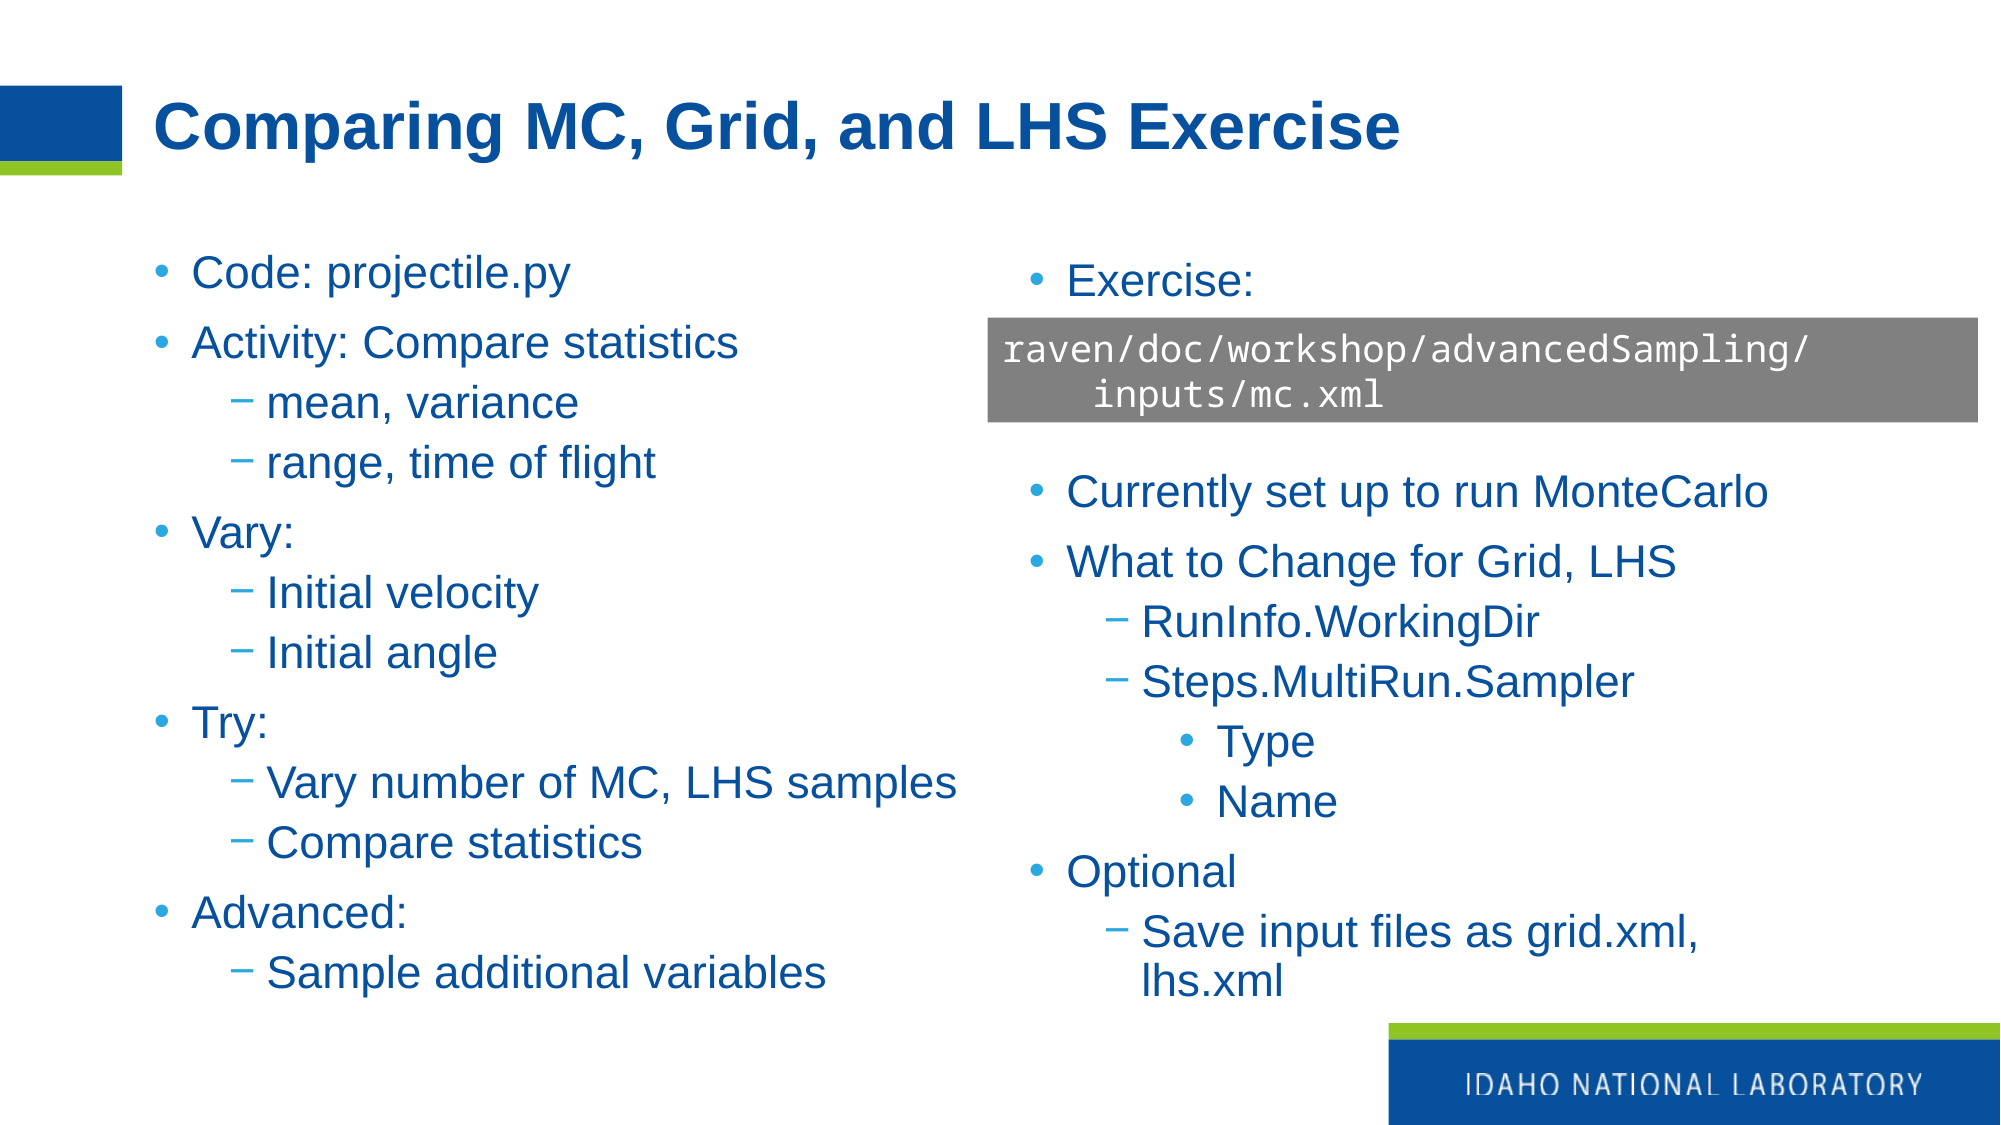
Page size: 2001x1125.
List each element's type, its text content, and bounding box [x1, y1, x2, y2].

text_box raven/doc/workshop/advancedSampling/ inputs/mc.xml [987, 317, 1978, 423]
list Exercise: Currently set up to run MonteCarlo What to Change for Grid, LHS RunInfo.WorkingDir Steps.MultiRun.Sampler Type Name Optional Save input files as grid.xml, lhs.xml [1028, 423, 1863, 1013]
list Exercise: Currently set up to run MonteCarlo What to Change for Grid, LHS RunInfo.WorkingDir Steps.MultiRun.Sampler Type Name Optional Save input files as grid.xml, lhs.xml [1028, 257, 1863, 317]
list Code: projectile.py Activity: Compare statistics mean, variance range, time of flight Vary: Initial velocity Initial angle Try: Vary number of MC, LHS samples Compare statistics Advanced: Sample additional variables [153, 248, 988, 1042]
title Comparing MC, Grid, and LHS Exercise [153, 91, 1863, 258]
